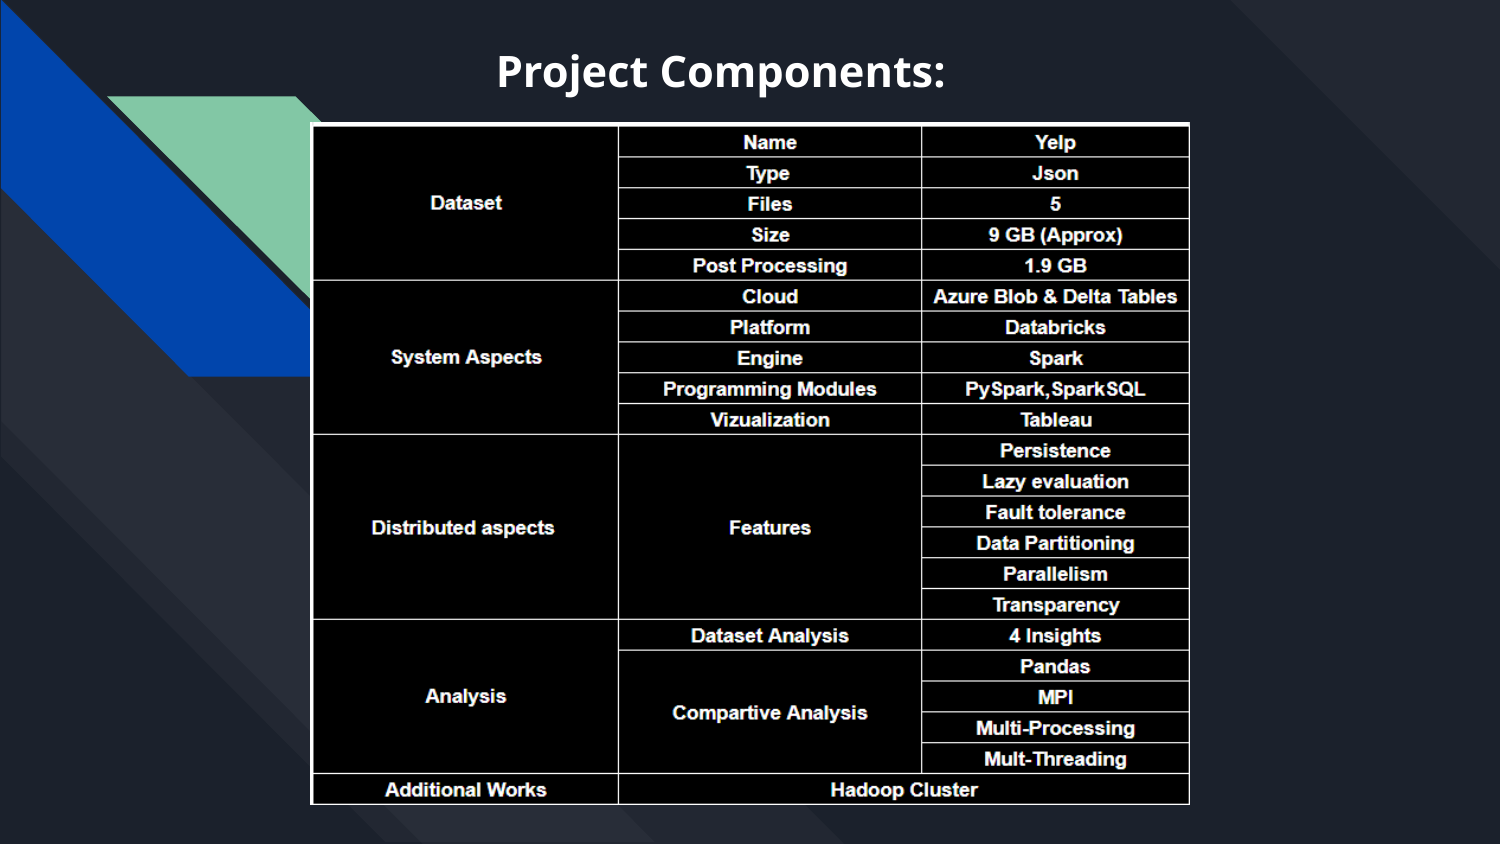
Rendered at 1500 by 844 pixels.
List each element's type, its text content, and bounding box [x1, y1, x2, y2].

subtitle Project Components: [480, 28, 1051, 112]
picture [310, 122, 1190, 805]
